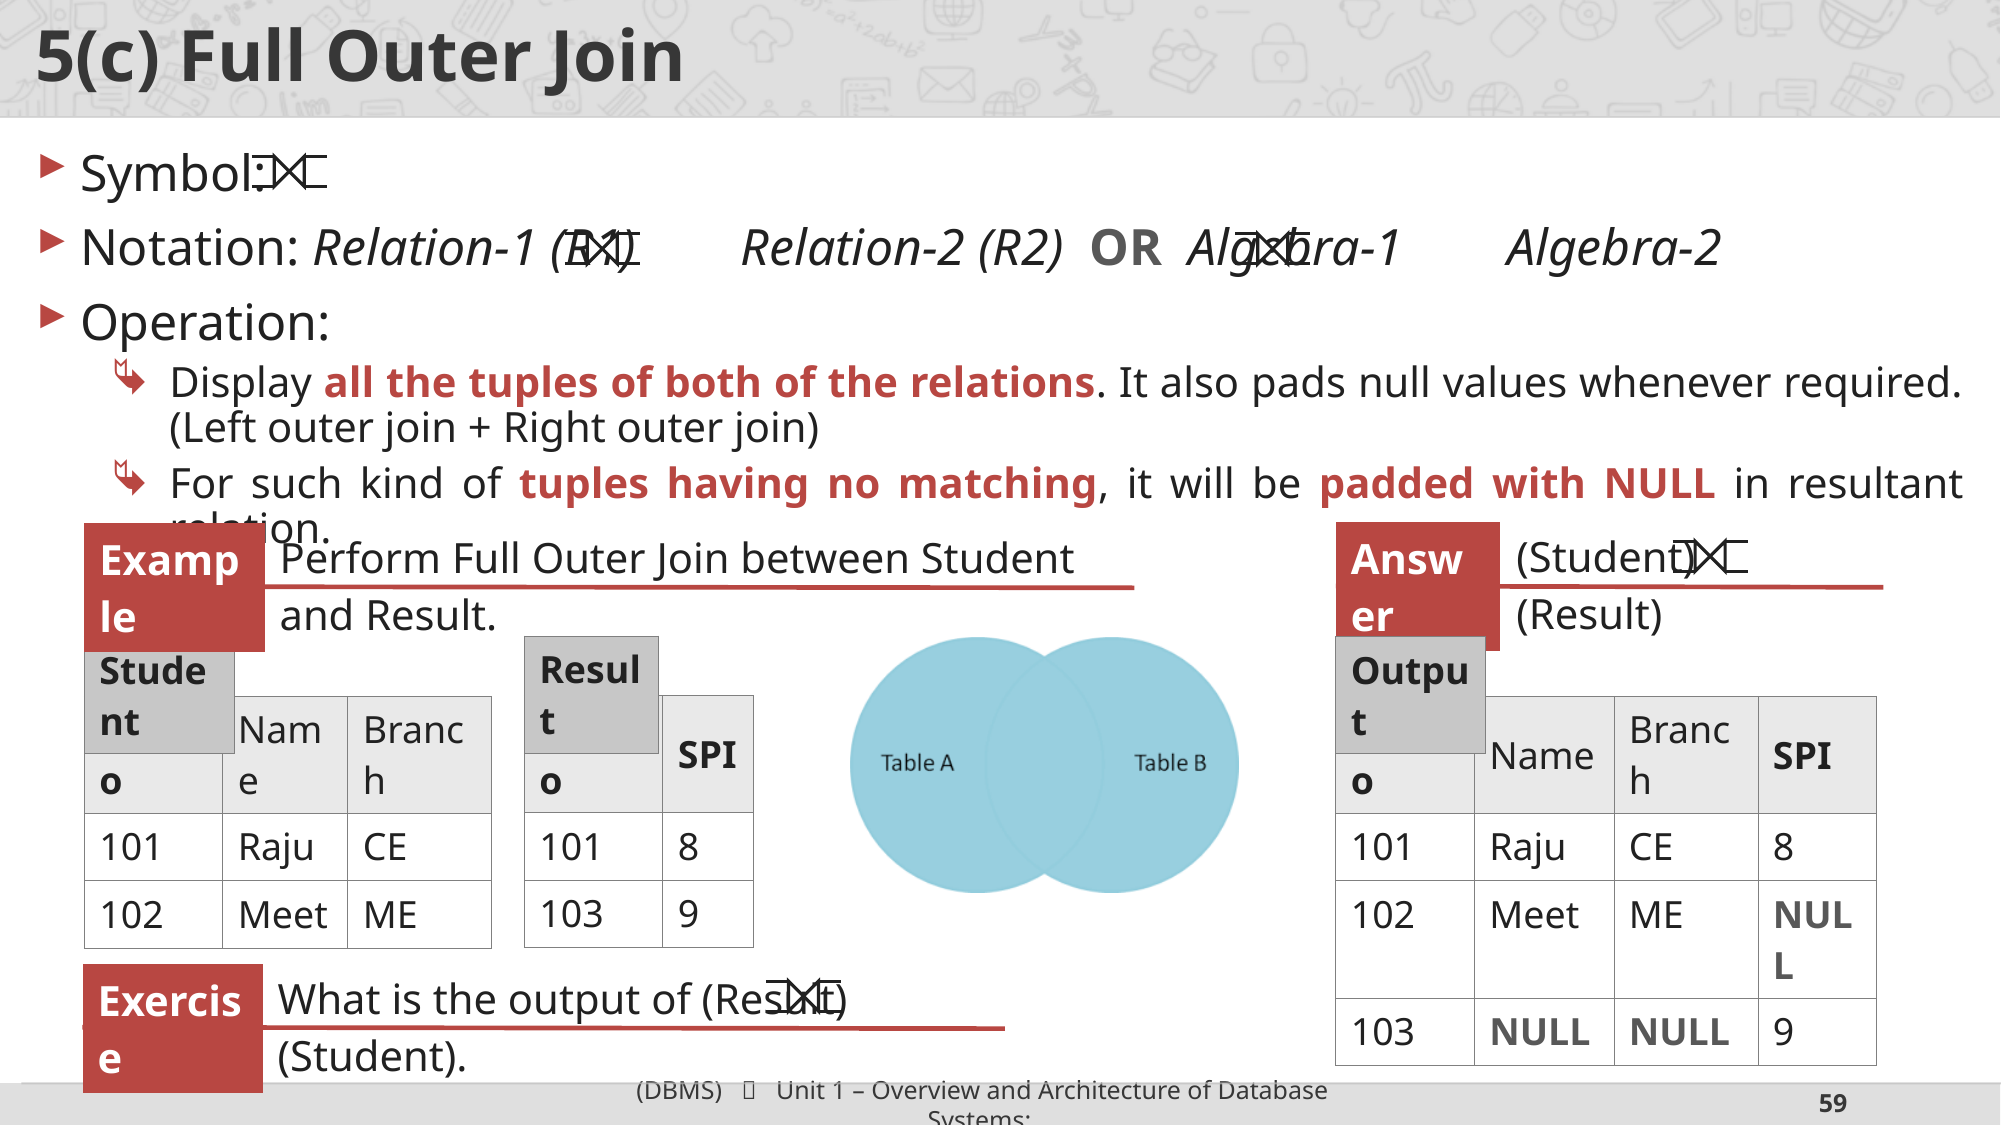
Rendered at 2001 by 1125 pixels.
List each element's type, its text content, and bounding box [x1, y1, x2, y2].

table_cell Meet [1475, 881, 1614, 998]
table_header Output [1336, 637, 1485, 753]
table_header RollNo [1336, 754, 1474, 813]
table_header Answer [1336, 588, 1500, 651]
table_cell Meet [223, 881, 347, 948]
table_cell 9 [1759, 999, 1876, 1065]
table_cell 102 [1336, 881, 1474, 998]
picture [850, 637, 1240, 893]
table_header What is the output of (Result) (Student). [263, 962, 1025, 1091]
table_cell 103 [525, 881, 662, 947]
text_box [1235, 233, 1311, 264]
table_header Student [85, 652, 234, 753]
table_header Branch [348, 697, 491, 813]
table_header Example [84, 523, 265, 586]
table_cell 102 [85, 881, 222, 948]
table_cell NULL [1615, 999, 1758, 1065]
table_header Exercise [83, 1029, 263, 1093]
table_cell 101 [1336, 814, 1474, 880]
table_cell 101 [85, 814, 222, 880]
table_cell 101 [525, 813, 662, 880]
list Symbol: Notation: Relation-1 (R1) Relation-2 (R2) OR Algebra-1 Algebra-2 Operation: Display all the tuples of both of the relations. It also pads null values whenever required. (Left outer join + Right outer join) For such kind of tuples having no matching, it will be padded with NULL in resultant relation. [21, 140, 1979, 1058]
table_header RollNo [85, 754, 222, 813]
table_header Result [525, 637, 658, 753]
title 5(c) Full Outer Join [0, 0, 2000, 117]
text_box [251, 156, 327, 187]
table_cell 9 [663, 881, 753, 947]
table_header Example [84, 588, 265, 652]
table_header RollNo [525, 696, 662, 812]
table_header Perform Full Outer Join between Student and Result. [265, 521, 1164, 650]
table_cell 103 [1336, 999, 1474, 1065]
table_cell 8 [1759, 814, 1876, 880]
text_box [564, 233, 640, 264]
table_header SPI [1759, 697, 1876, 813]
table_header Name [1475, 697, 1614, 813]
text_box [765, 981, 842, 1012]
table_header Exercise [83, 964, 263, 1027]
table_header Branch [1615, 697, 1758, 813]
table_cell CE [348, 814, 491, 880]
table_cell CE [1615, 814, 1758, 880]
table_cell NULL [1475, 999, 1614, 1065]
table_cell 8 [663, 813, 753, 880]
table_header Name [223, 697, 347, 813]
table_cell ME [1615, 881, 1758, 998]
table_header (Student) (Result) [1502, 521, 1909, 650]
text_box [1672, 541, 1748, 572]
table_header Answer [1336, 522, 1500, 585]
table_cell Raju [223, 814, 347, 880]
table_cell ME [348, 881, 491, 948]
table_cell Raju [1475, 814, 1614, 880]
table_header SPI [663, 696, 753, 812]
table_cell NULL [1759, 881, 1876, 998]
